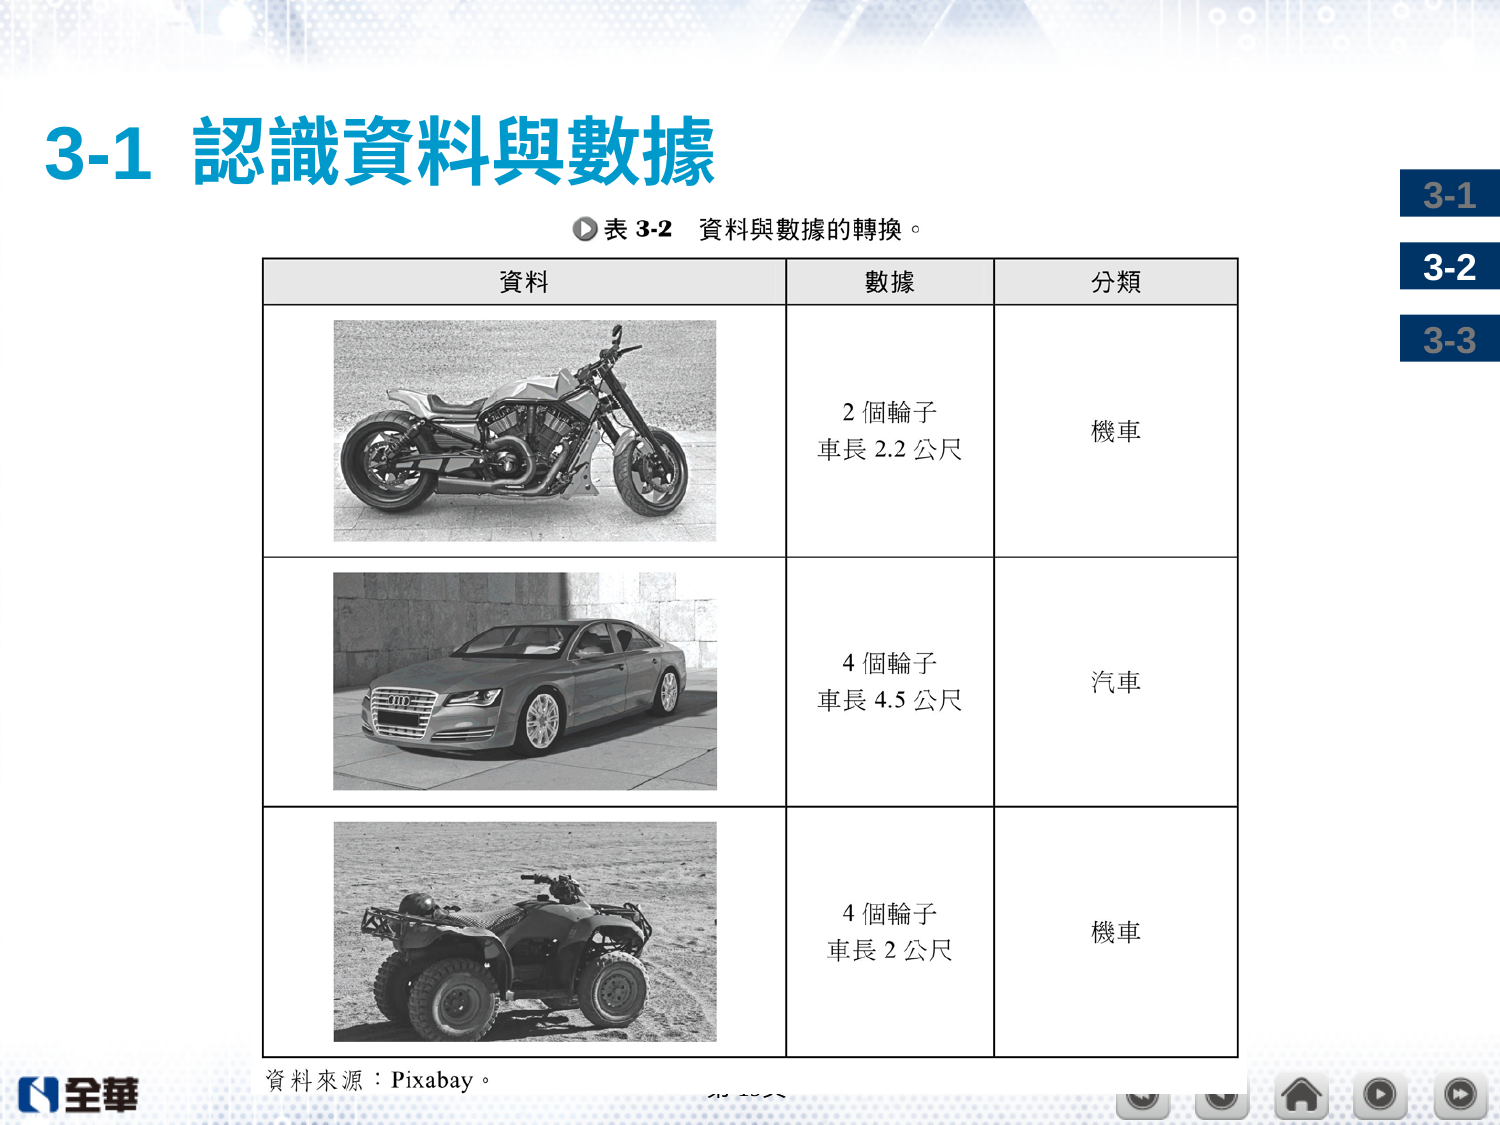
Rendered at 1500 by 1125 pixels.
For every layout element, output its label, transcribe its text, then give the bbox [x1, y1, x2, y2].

title 3-1 認識資料與數據 [29, 89, 1386, 209]
picture [0, 0, 1500, 1125]
